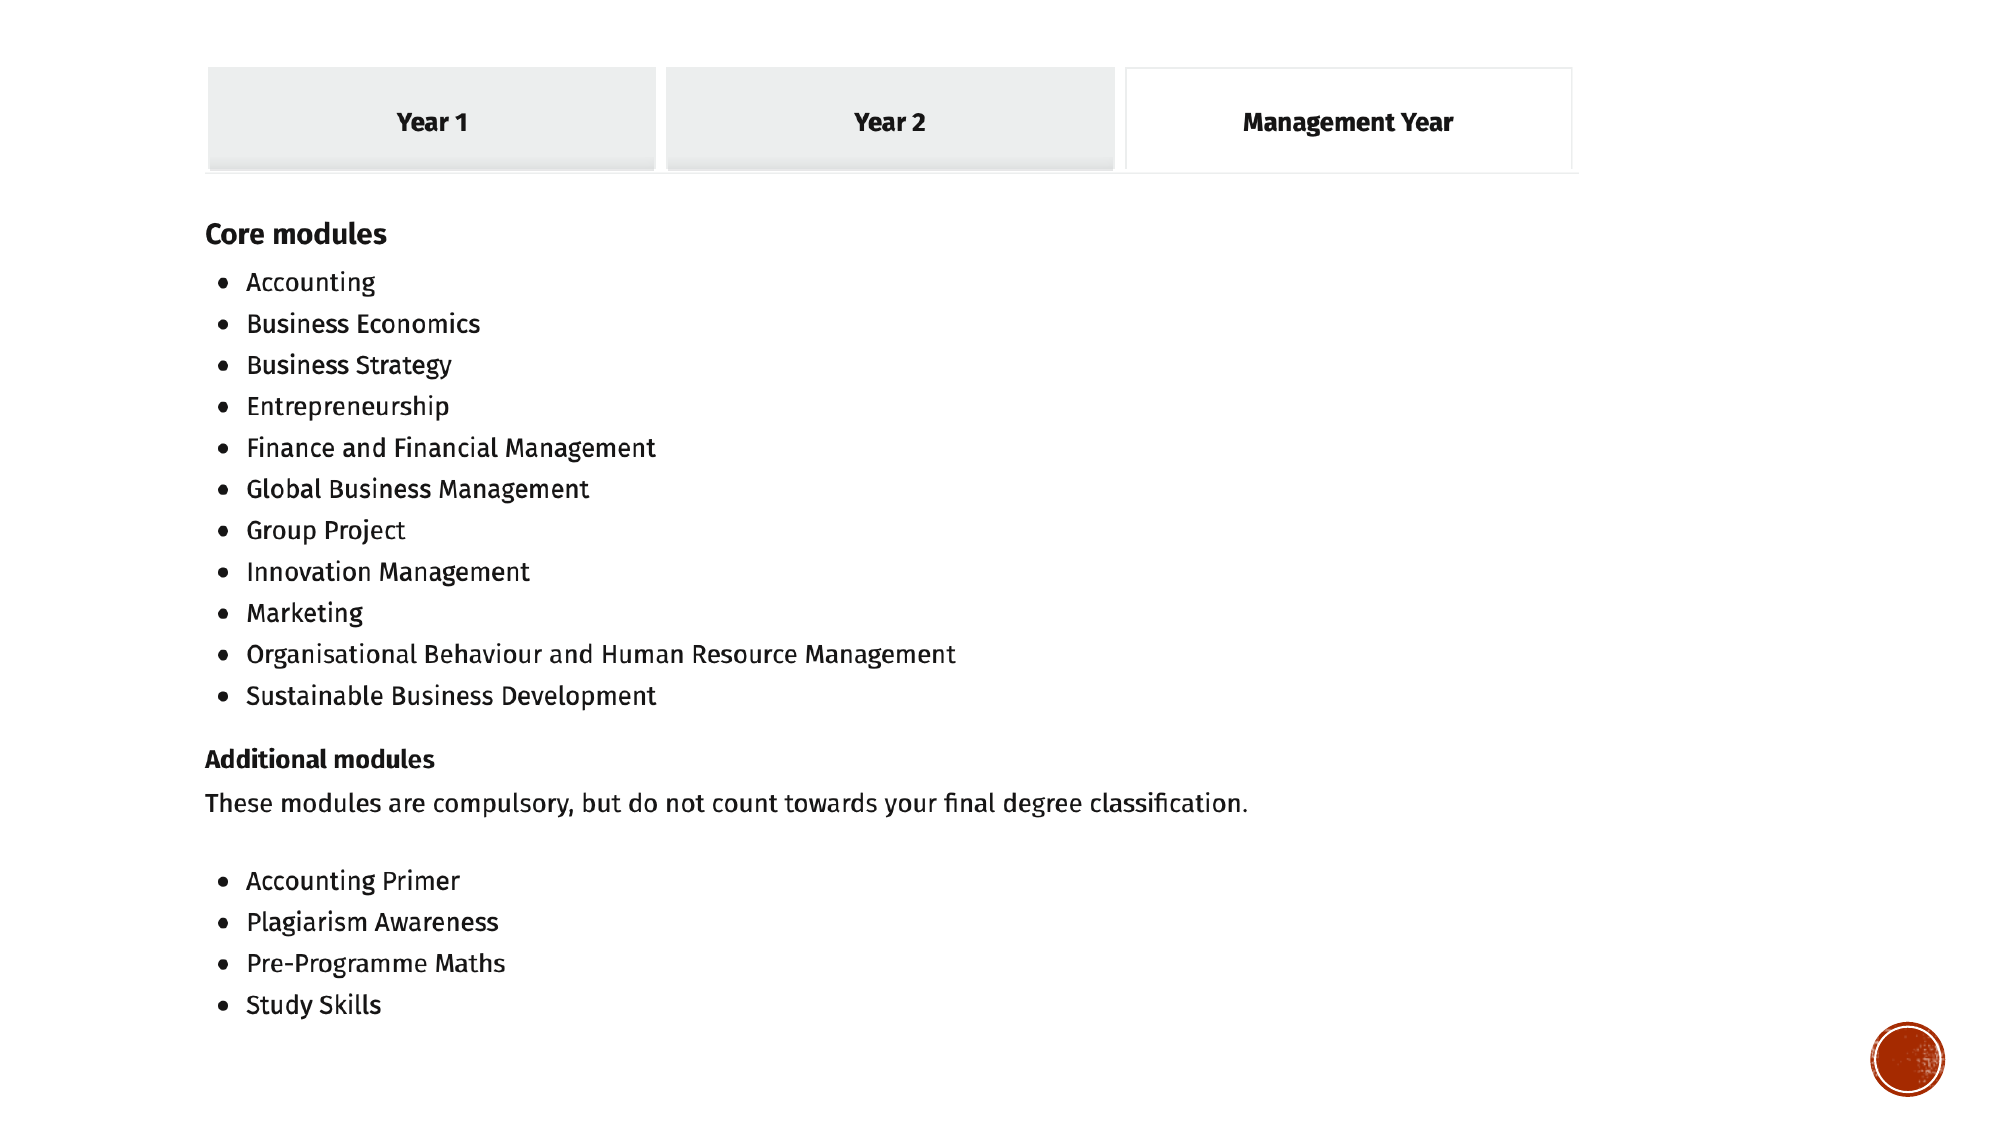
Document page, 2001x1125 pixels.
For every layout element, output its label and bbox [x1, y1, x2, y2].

list [182, 72, 1643, 1067]
